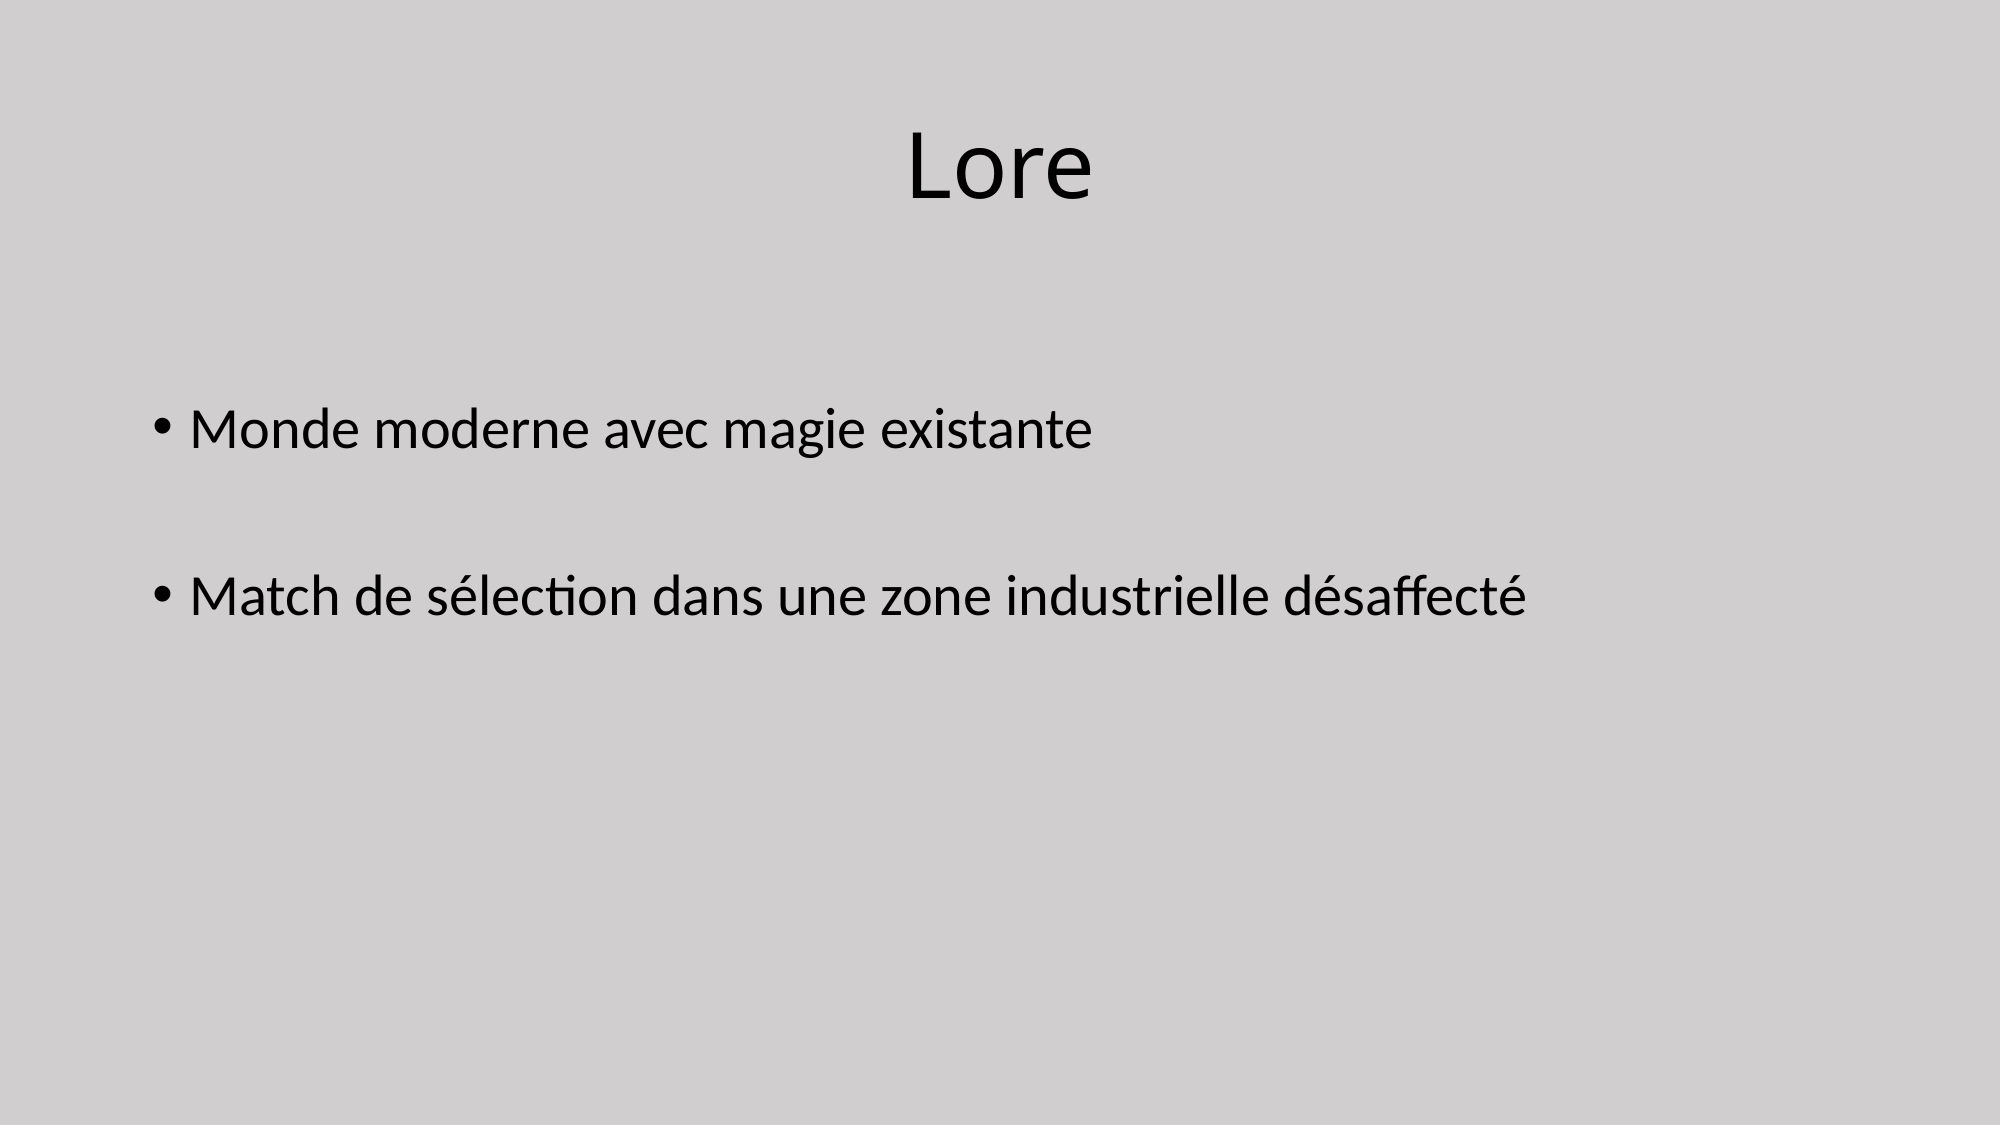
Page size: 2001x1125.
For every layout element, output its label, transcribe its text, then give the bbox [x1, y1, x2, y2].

title Lore [137, 59, 1863, 278]
list Monde moderne avec magie existante Match de sélection dans une zone industrielle désaffecté [137, 299, 1863, 1014]
